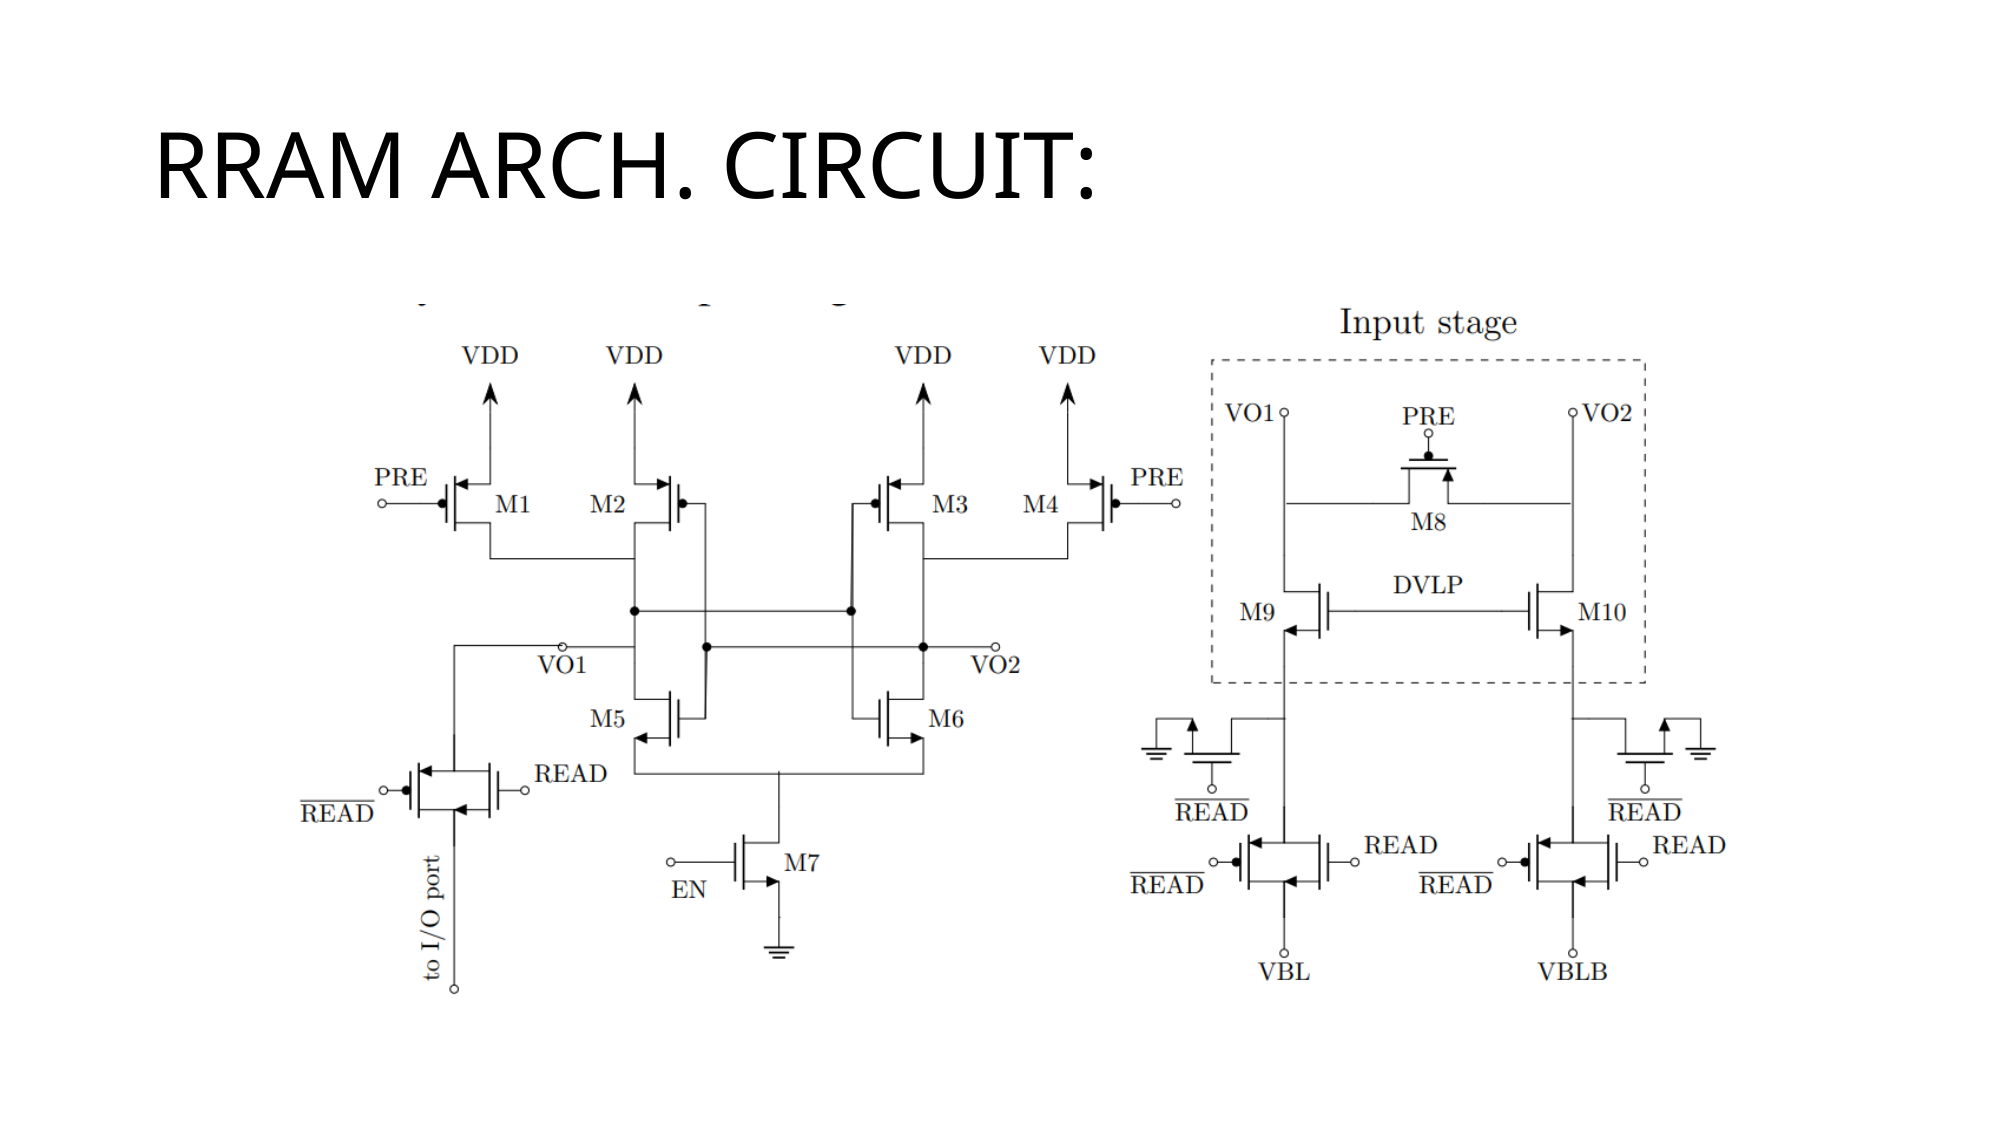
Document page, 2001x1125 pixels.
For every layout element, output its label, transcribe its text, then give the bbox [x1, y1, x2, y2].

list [242, 304, 1758, 1014]
title RRAM ARCH. CIRCUIT: [137, 59, 1863, 278]
